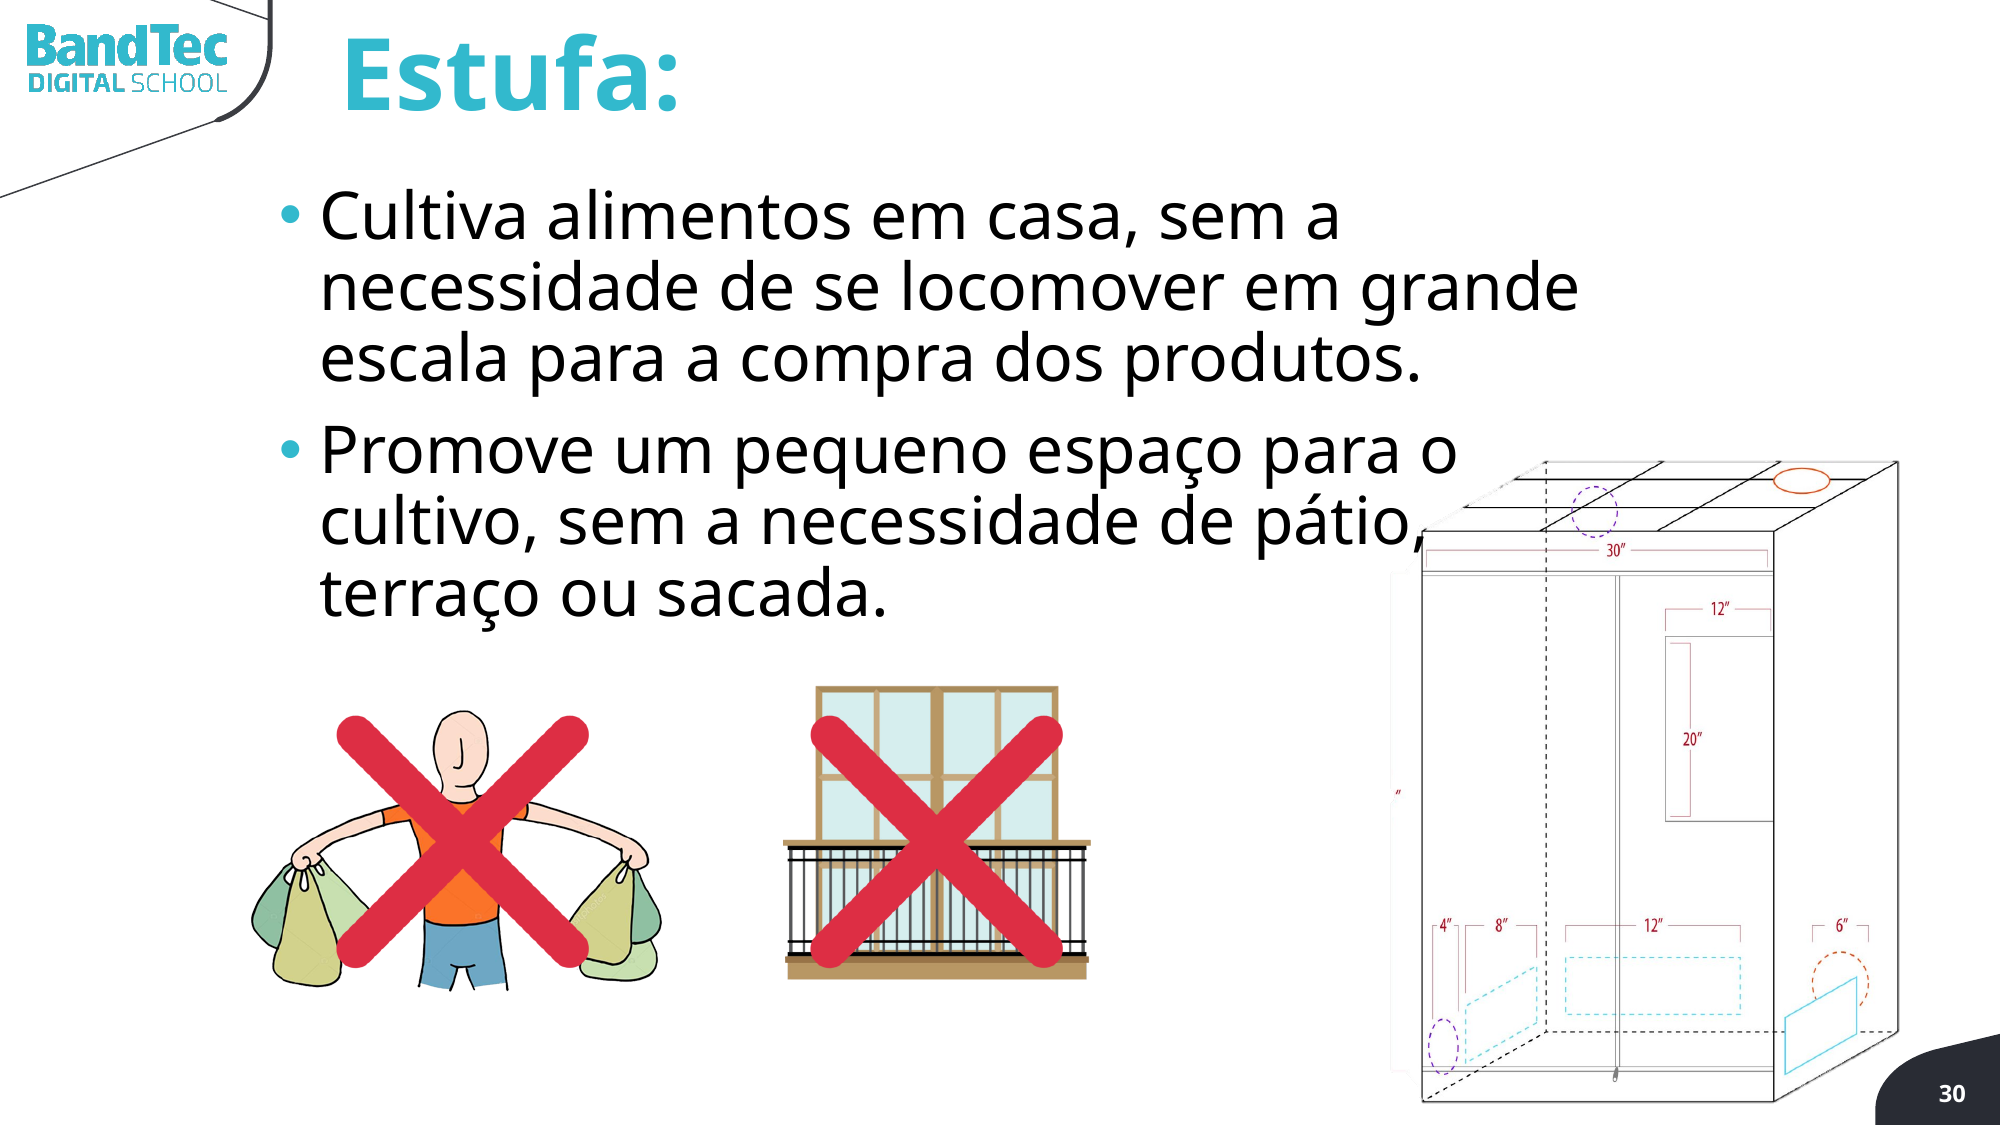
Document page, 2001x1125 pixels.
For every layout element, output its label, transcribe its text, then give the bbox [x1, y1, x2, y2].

list Cultiva alimentos em casa, sem a necessidade de se locomover em grande escala para a compra dos produtos. Promove um pequeno espaço para o cultivo, sem a necessidade de pátio, terraço ou sacada. [263, 174, 1667, 641]
picture [27, 24, 227, 99]
picture [124, 659, 760, 1017]
picture [783, 685, 1091, 980]
picture [1330, 360, 1975, 1125]
list Estufa: [325, 16, 1930, 130]
